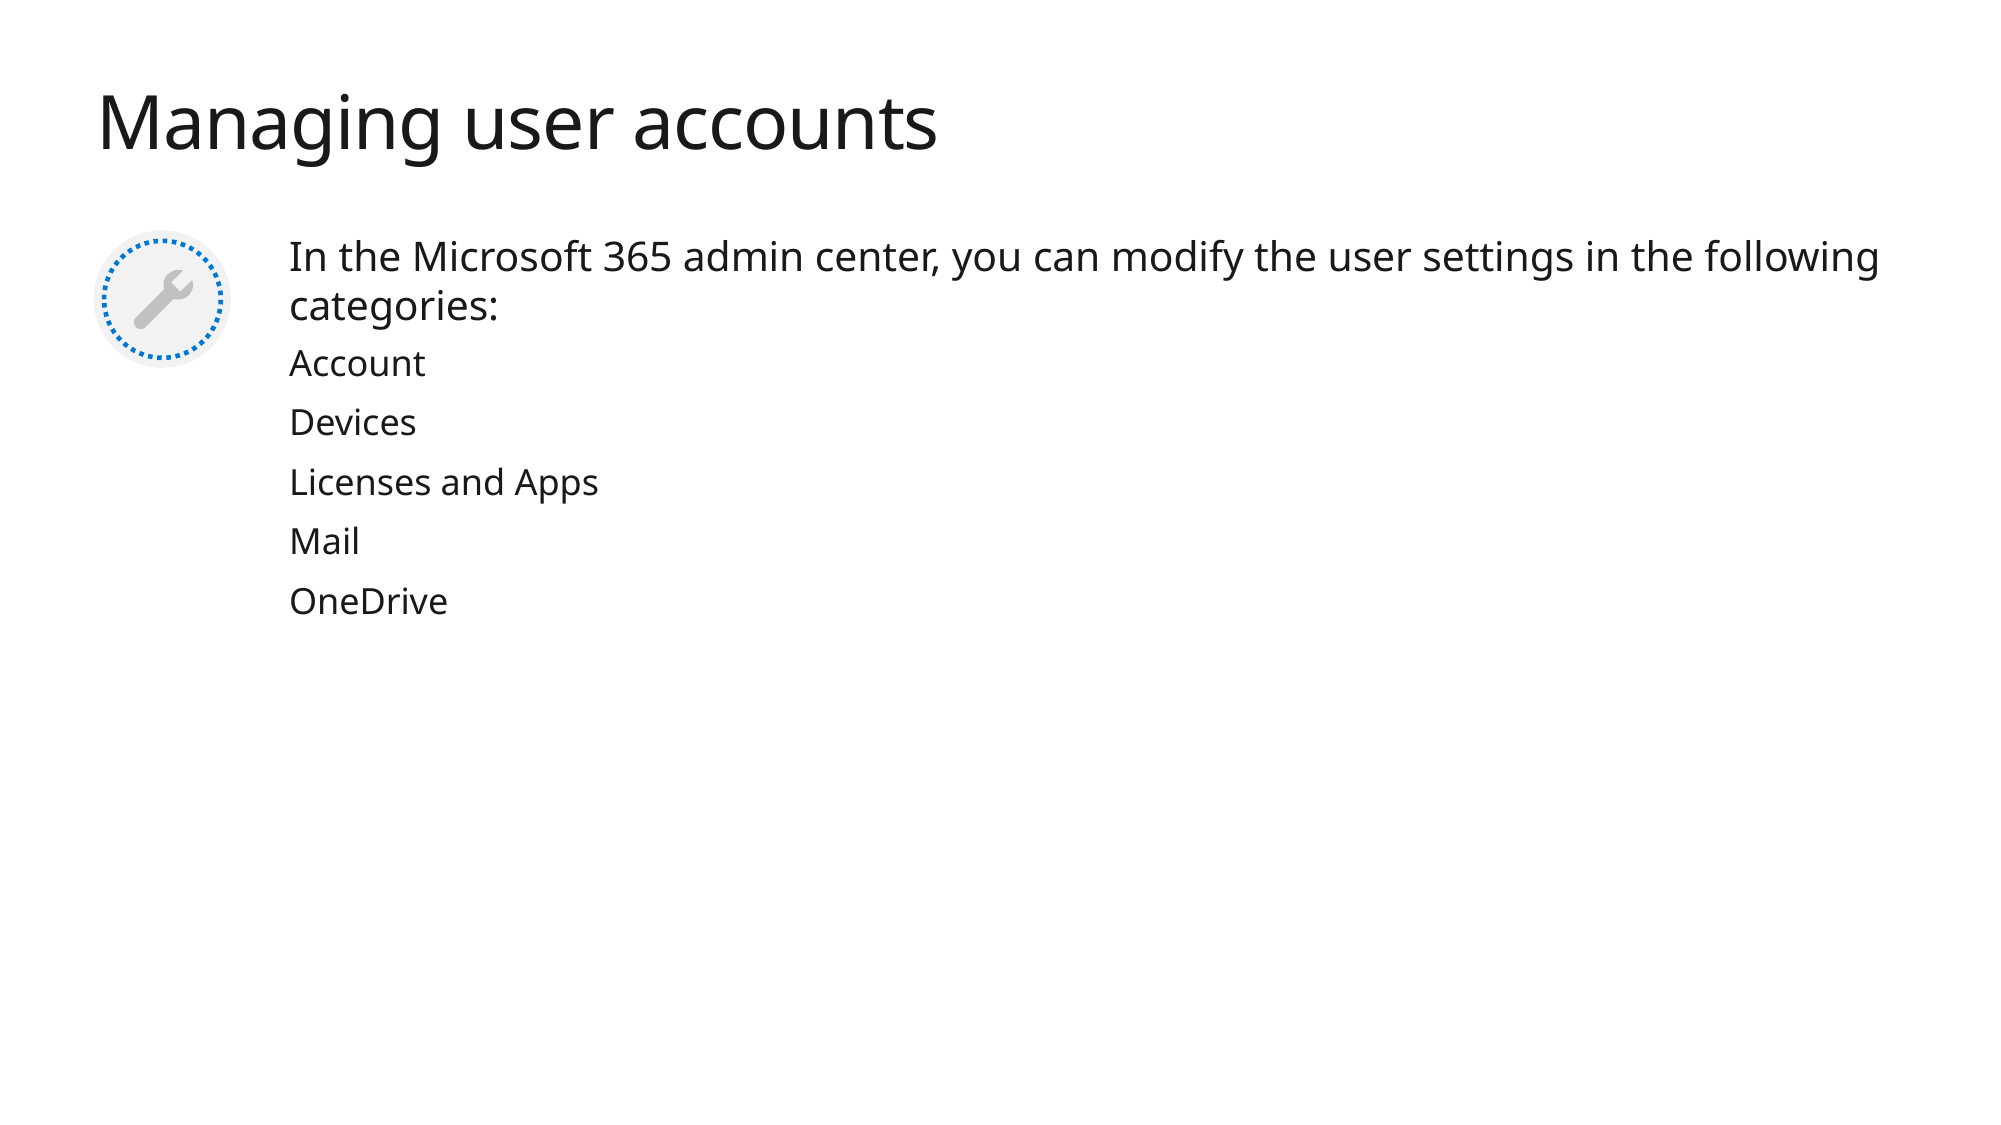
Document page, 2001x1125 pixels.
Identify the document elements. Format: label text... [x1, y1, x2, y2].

picture [93, 229, 232, 368]
text_box In the Microsoft 365 admin center, you can modify the user settings in the following categories: Account Devices Licenses and Apps Mail OneDrive [289, 230, 1907, 622]
title Managing user accounts [96, 75, 1904, 166]
